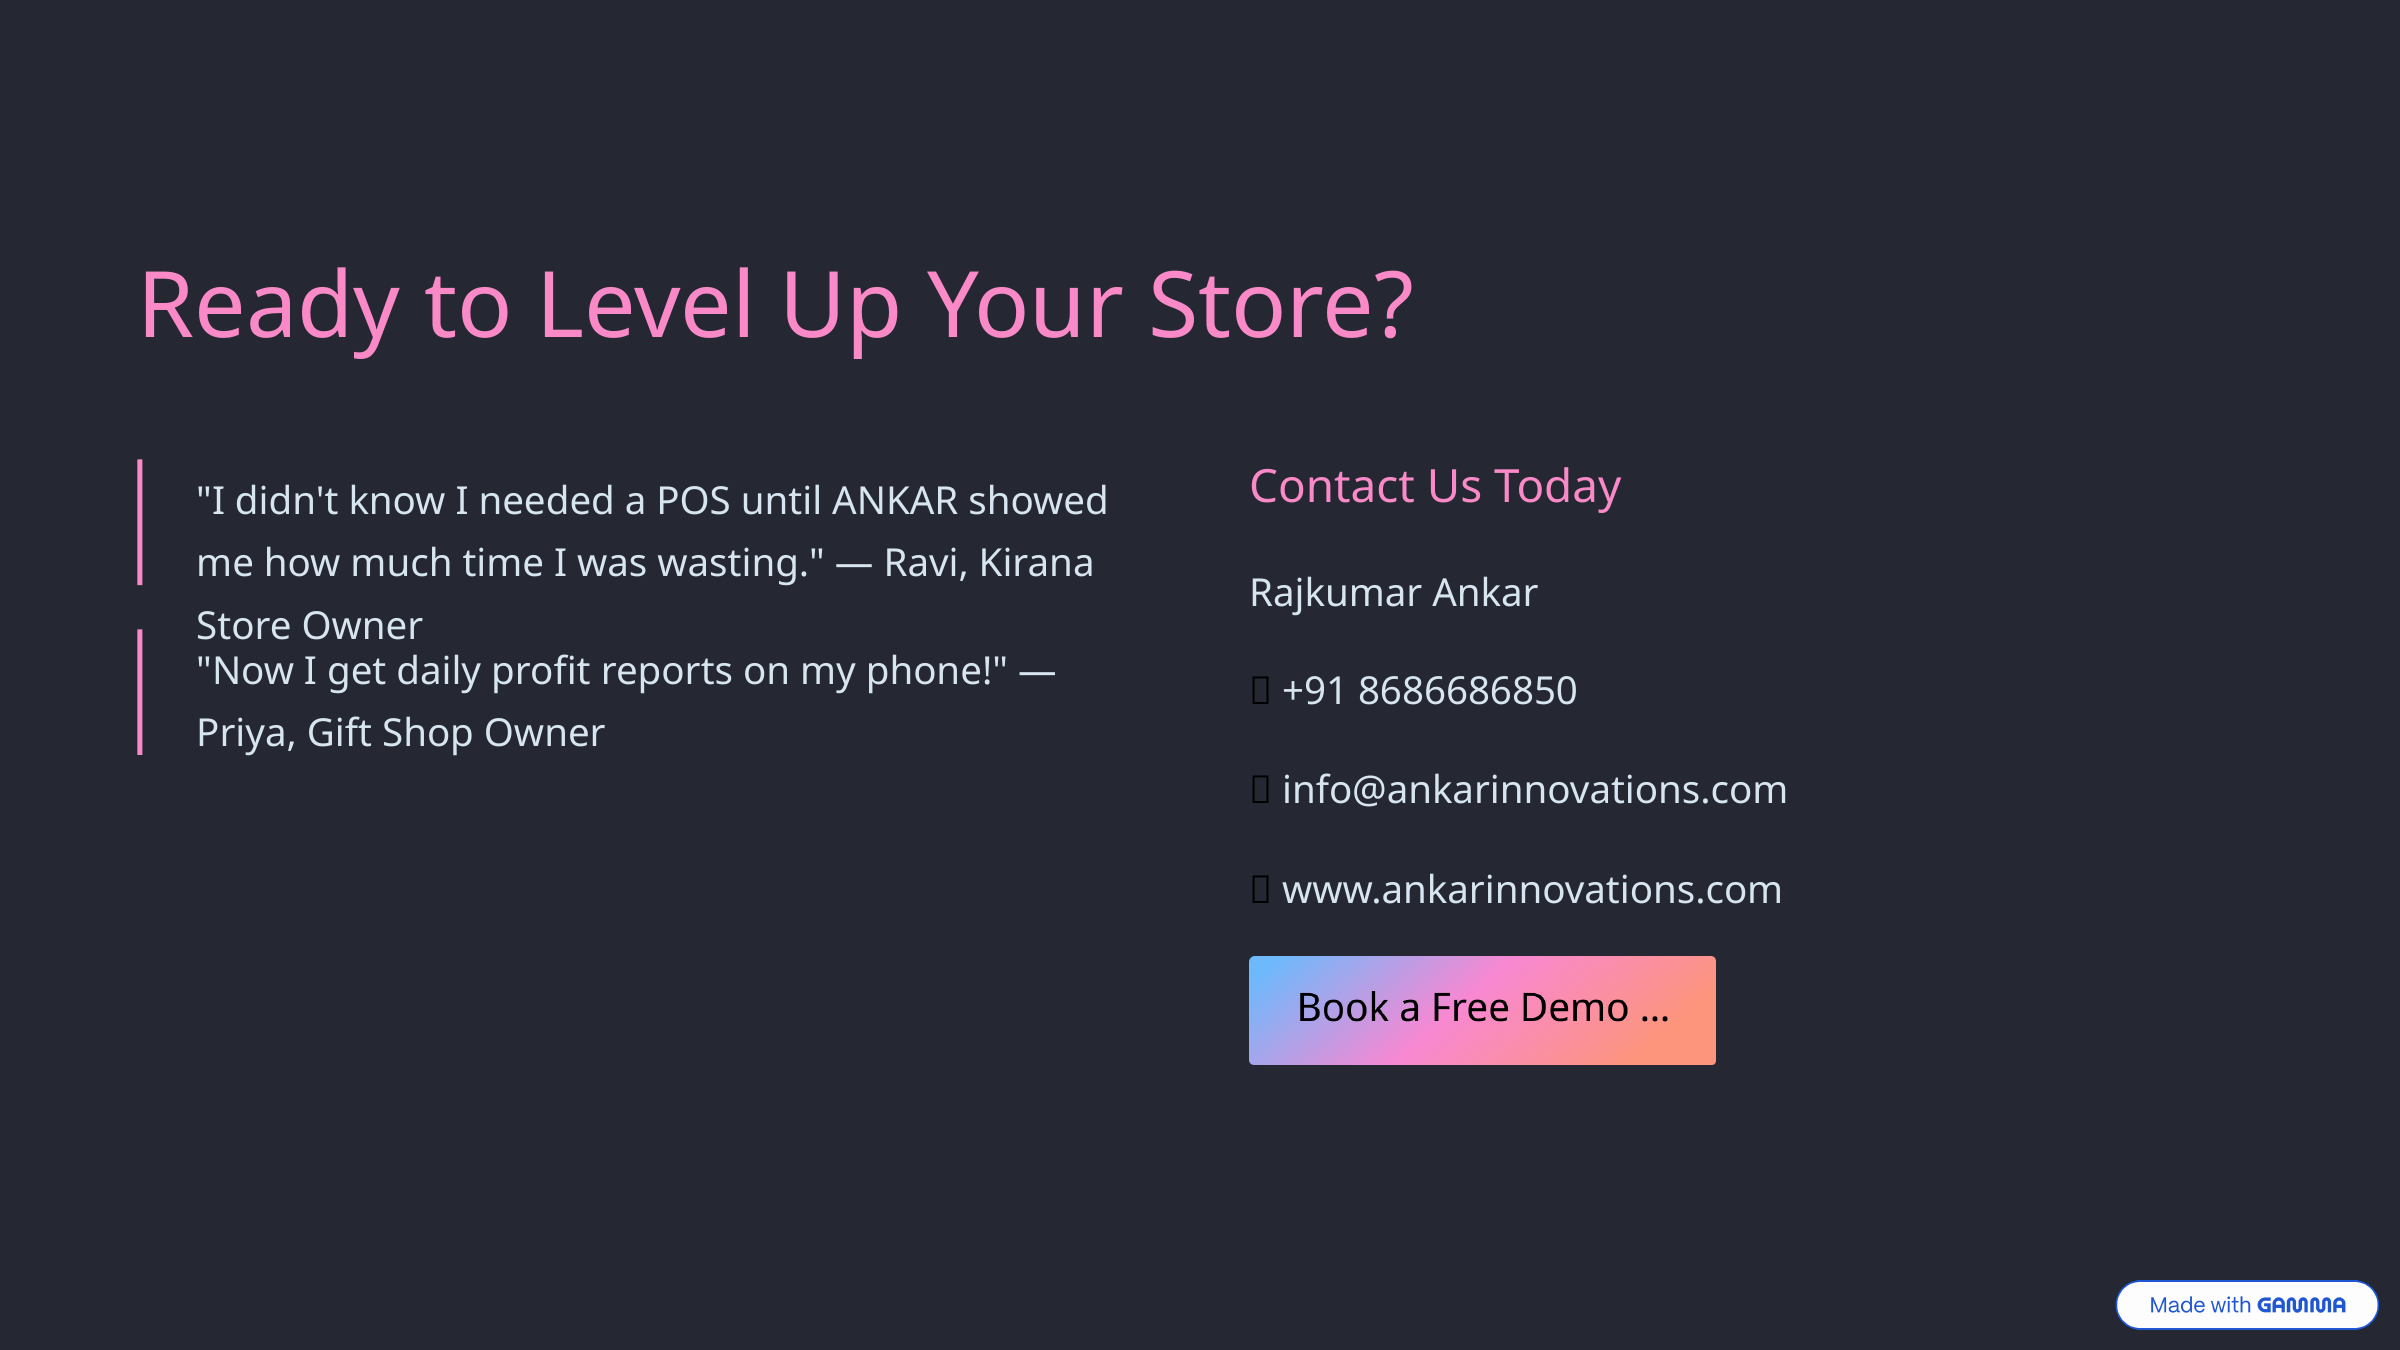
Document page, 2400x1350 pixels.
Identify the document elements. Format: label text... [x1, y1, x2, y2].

text_box "Now I get daily profit reports on my phone!" — Priya, Gift Shop Owner [196, 629, 1153, 755]
picture [2106, 1271, 2389, 1339]
text_box [137, 459, 143, 586]
picture [1249, 956, 1716, 1065]
text_box "I didn't know I needed a POS until ANKAR showed me how much time I was wasting." — Ravi, Kirana Store Owner [196, 459, 1153, 586]
text_box 📧 info@ankarinnovations.com [1249, 749, 2264, 814]
text_box 🌐 www.ankarinnovations.com [1249, 848, 2264, 913]
text_box [137, 629, 143, 755]
text_box 📞 +91 8686686850 [1249, 649, 2264, 714]
text_box Contact Us Today [1249, 454, 1712, 513]
text_box Ready to Level Up Your Store? [137, 240, 1432, 357]
text_box Rajkumar Ankar [1249, 551, 2264, 649]
